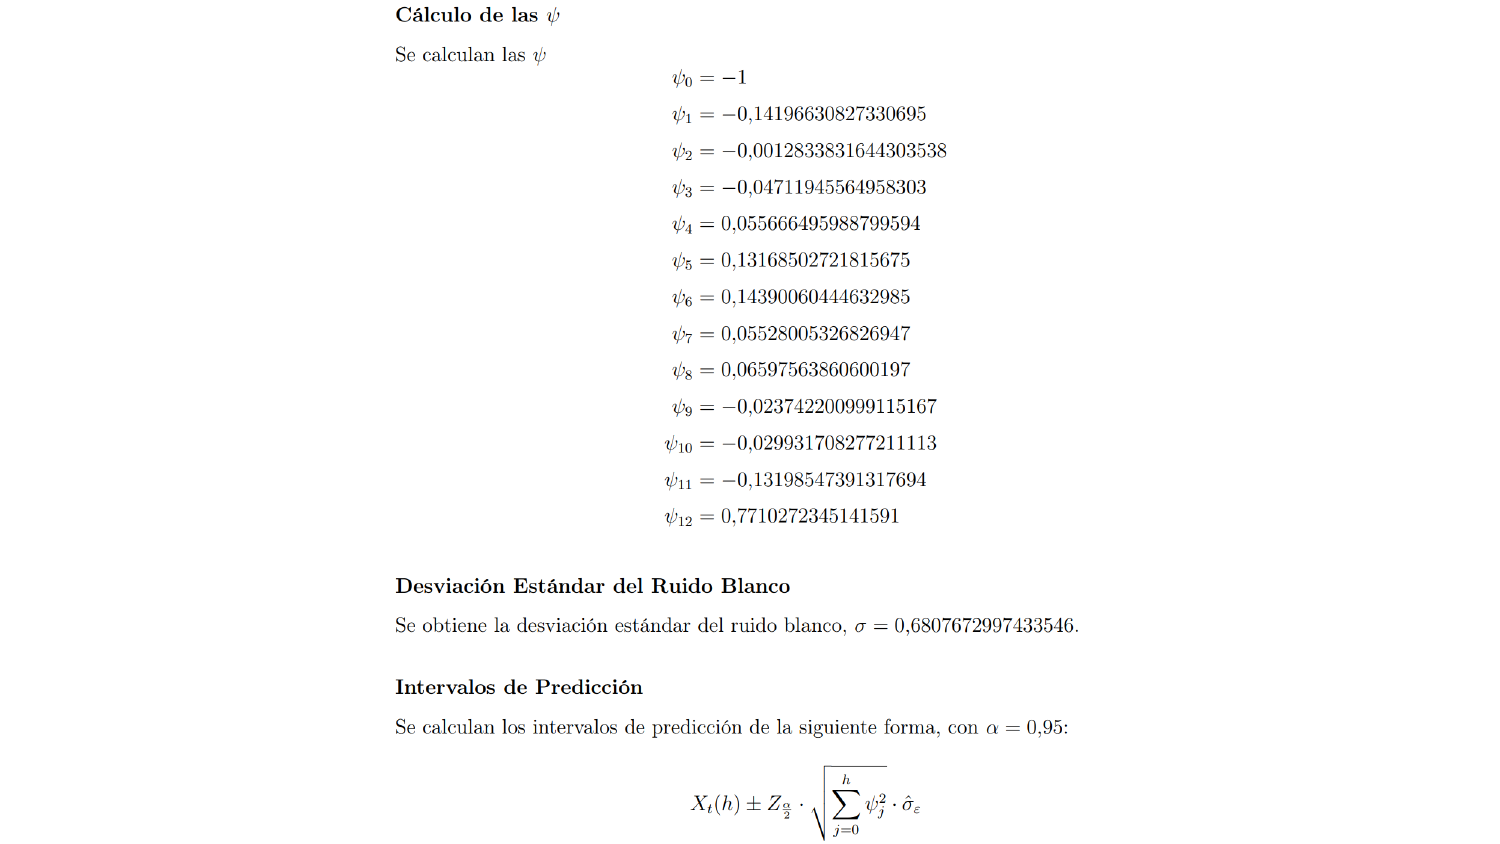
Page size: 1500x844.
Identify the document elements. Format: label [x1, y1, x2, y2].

picture [385, 0, 1115, 844]
